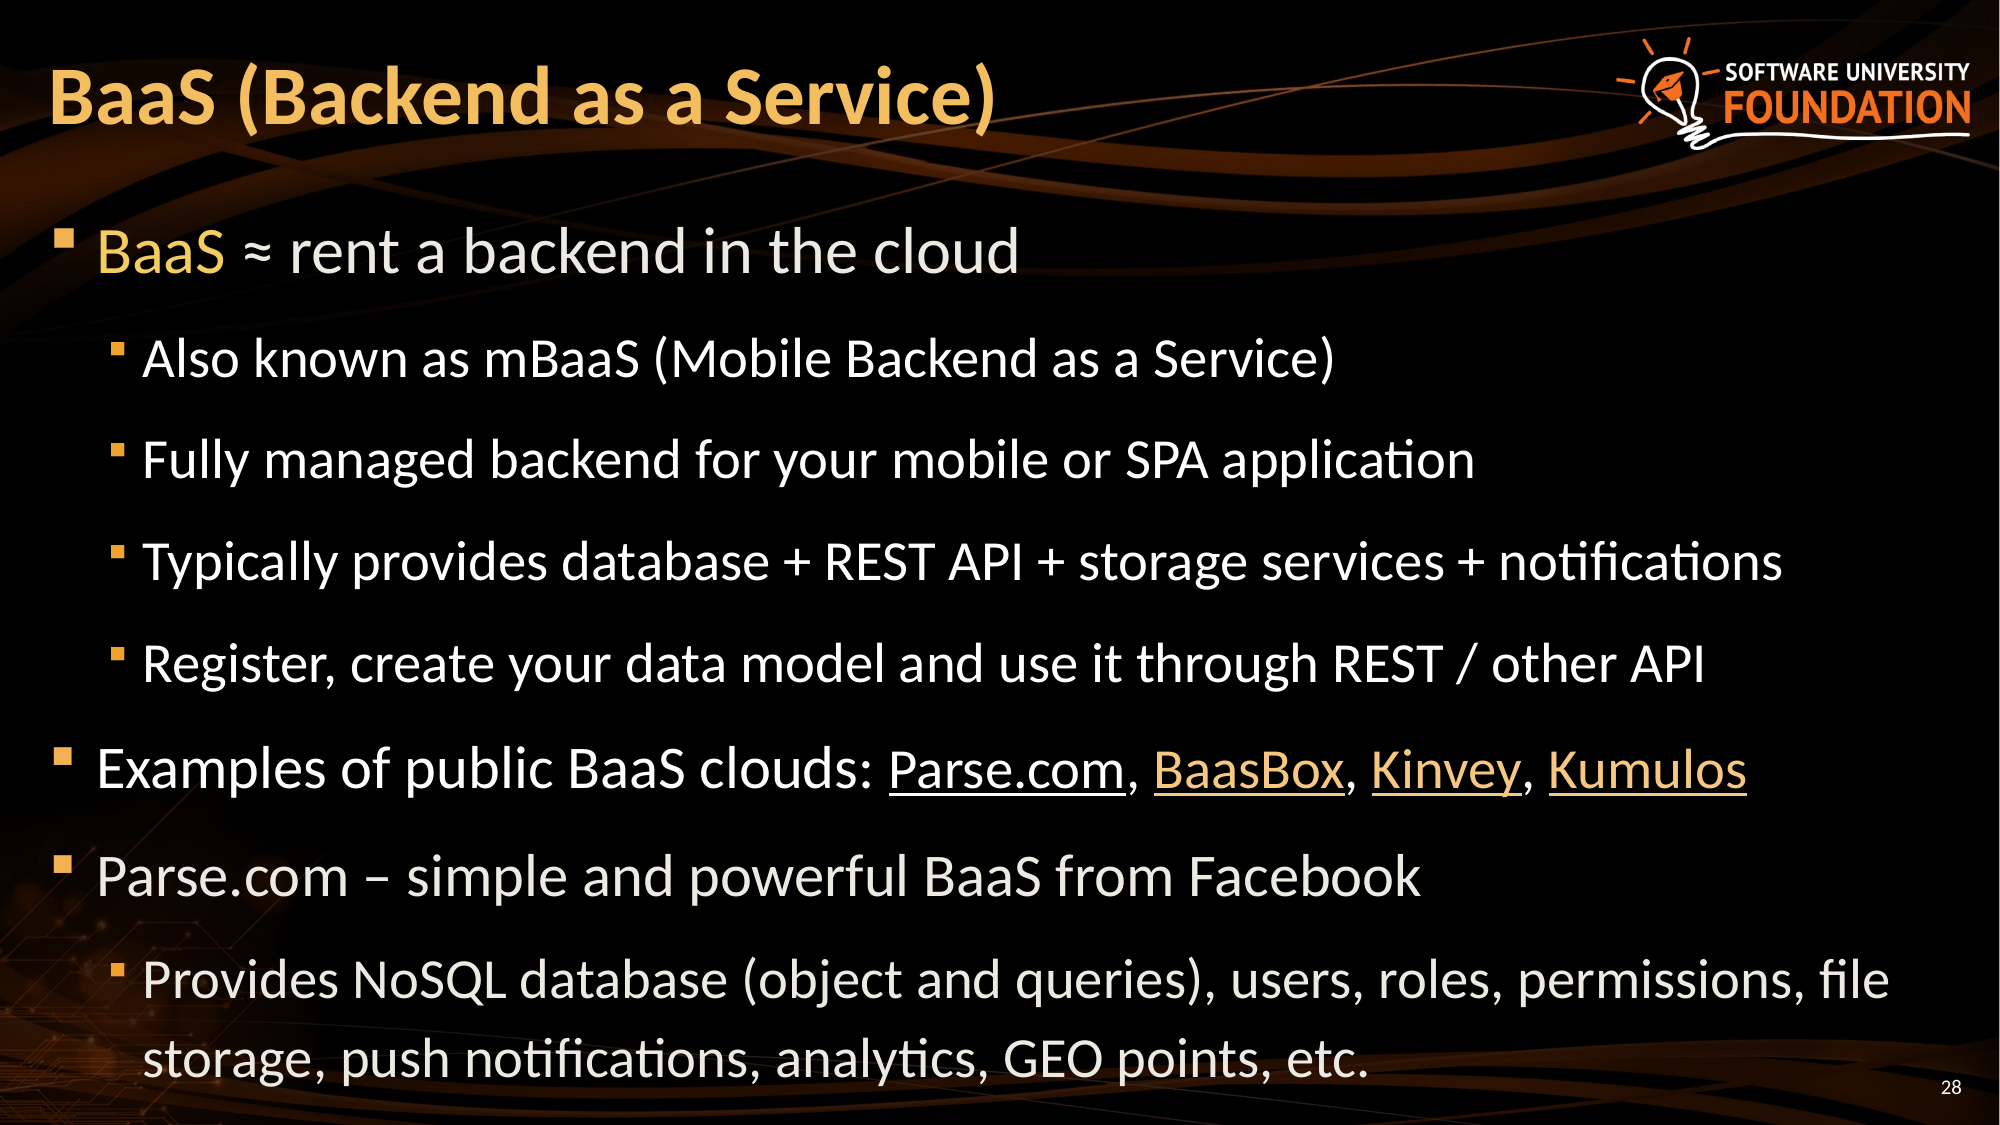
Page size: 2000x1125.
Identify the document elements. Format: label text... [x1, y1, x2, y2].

list BaaS ≈ rent a backend in the cloud Also known as mBaaS (Mobile Backend as a Service) Fully managed backend for your mobile or SPA application Typically provides database + REST API + storage services + notifications Register, create your data model and use it through REST / other API Examples of public BaaS clouds: Parse.com, BaasBox, Kinvey, Kumulos Parse.com – simple and powerful BaaS from Facebook Provides NoSQL database (object and queries), users, roles, permissions, file storage, push notifications, analytics, GEO points, etc. [31, 188, 1968, 1103]
title BaaS (Backend as a Service) [30, 6, 1602, 189]
picture [0, 0, 2000, 1125]
